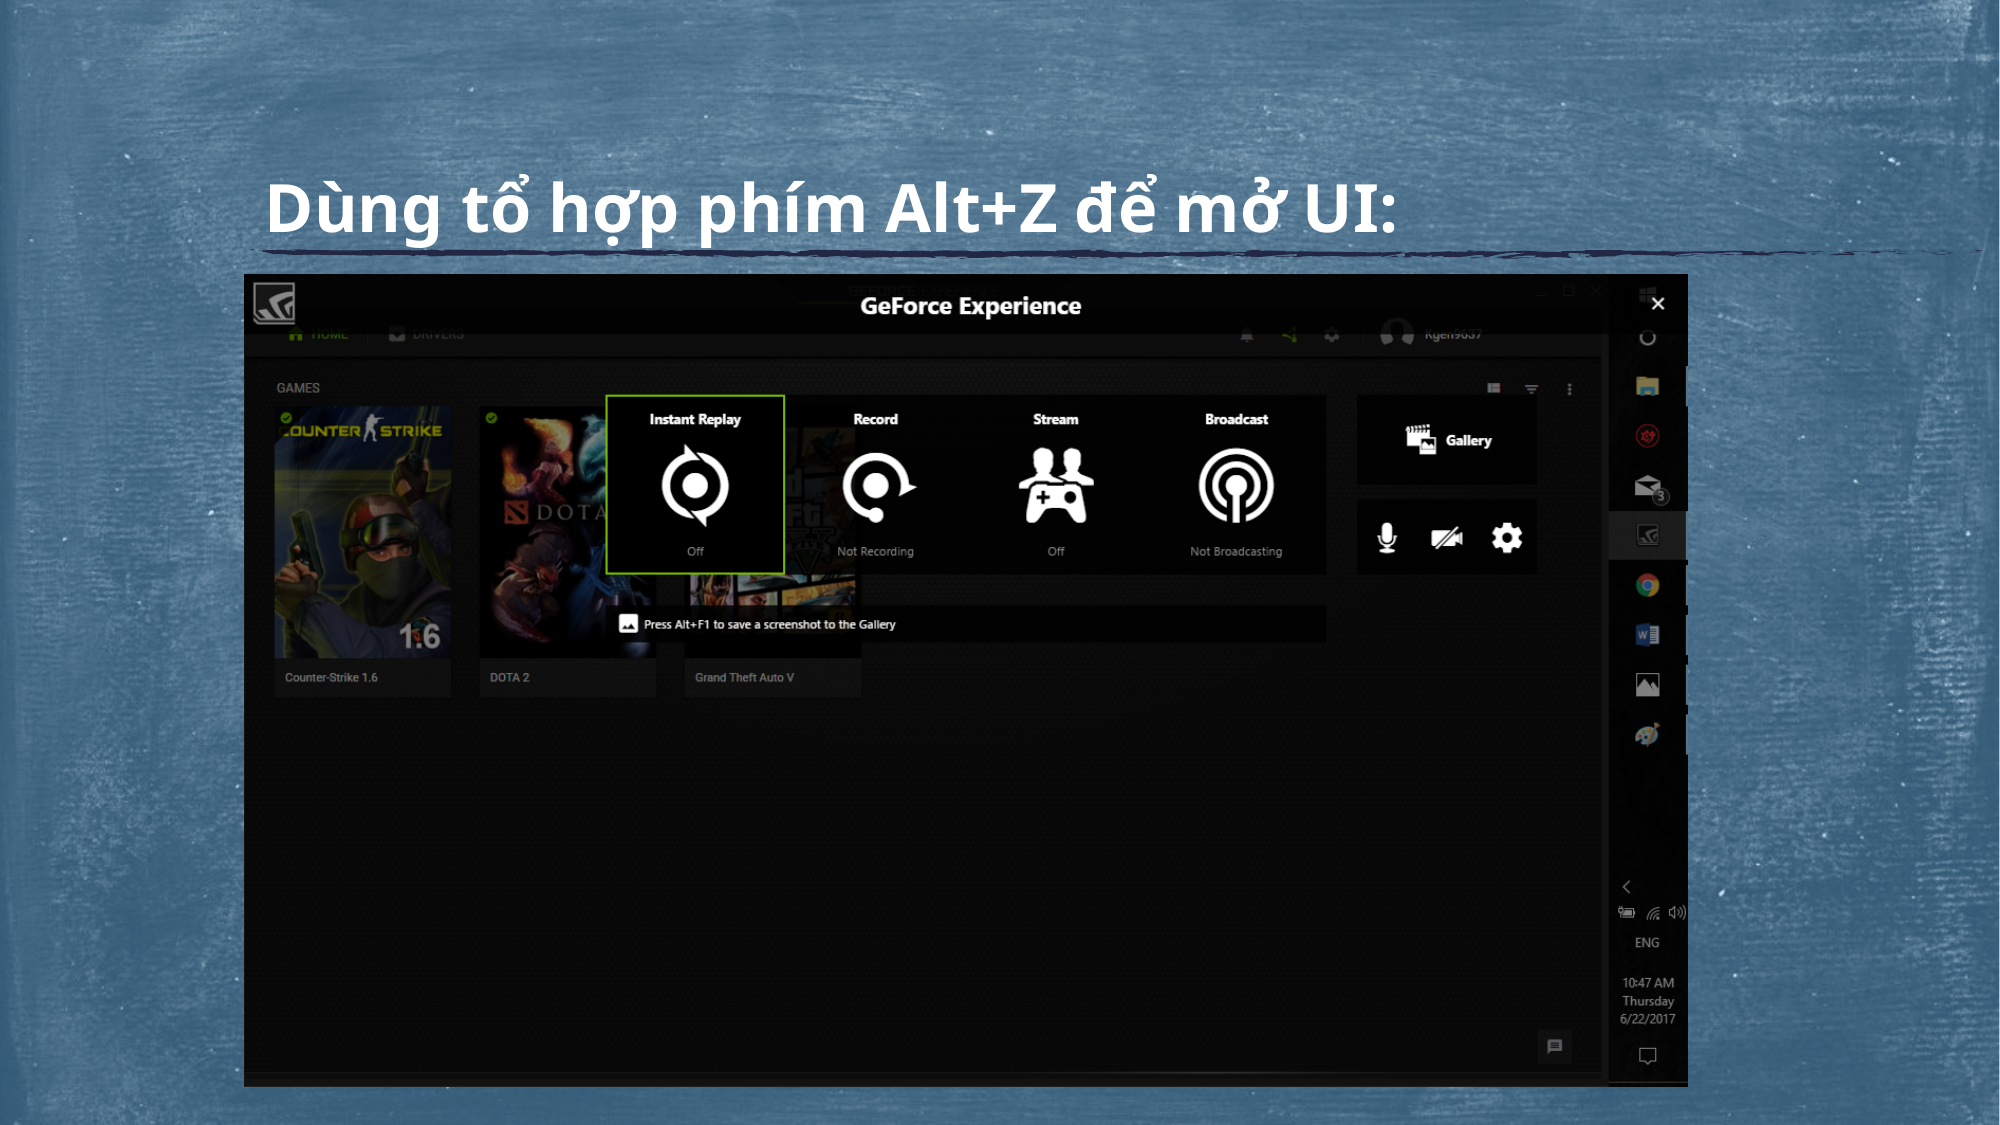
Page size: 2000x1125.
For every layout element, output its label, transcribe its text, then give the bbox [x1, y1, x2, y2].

picture [244, 274, 1688, 1087]
title Dùng tổ hợp phím Alt+Z để mở UI: [249, 87, 1750, 255]
